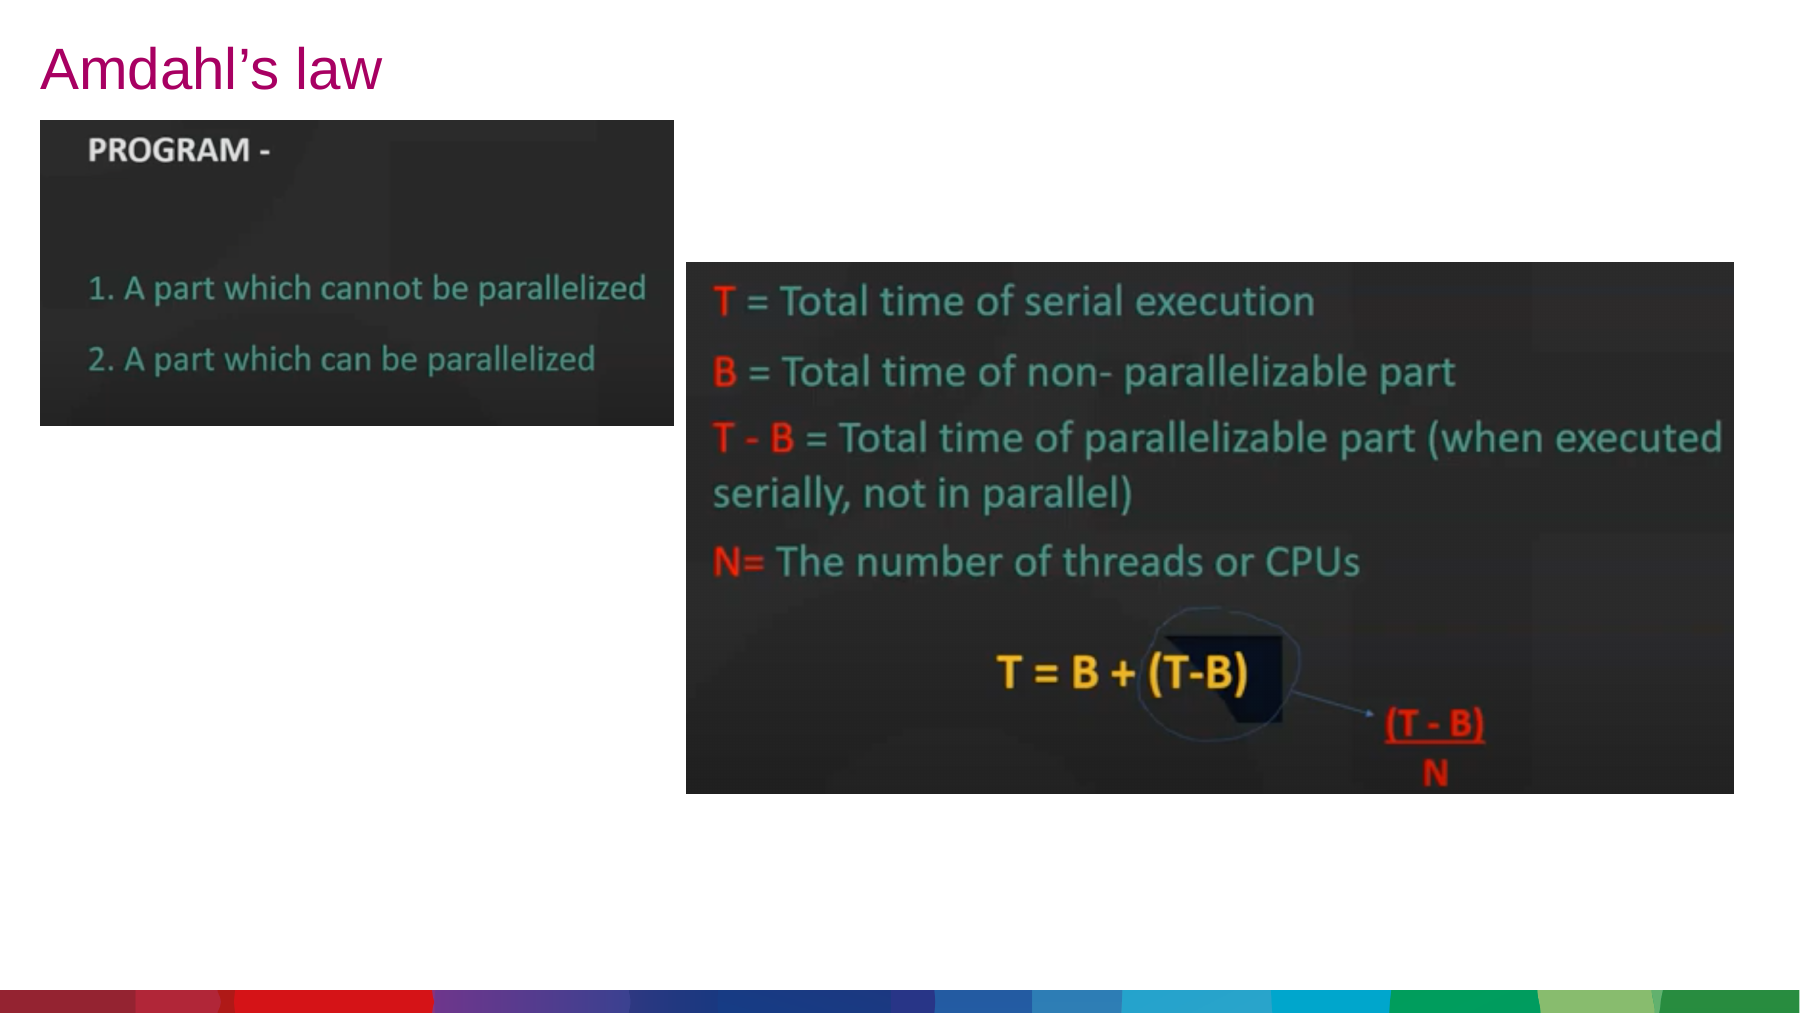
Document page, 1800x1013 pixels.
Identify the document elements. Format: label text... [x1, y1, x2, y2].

picture [1390, 990, 1800, 1013]
picture [40, 120, 674, 426]
picture [0, 906, 1271, 1013]
title Amdahl’s law [39, 30, 821, 170]
picture [685, 262, 1735, 794]
